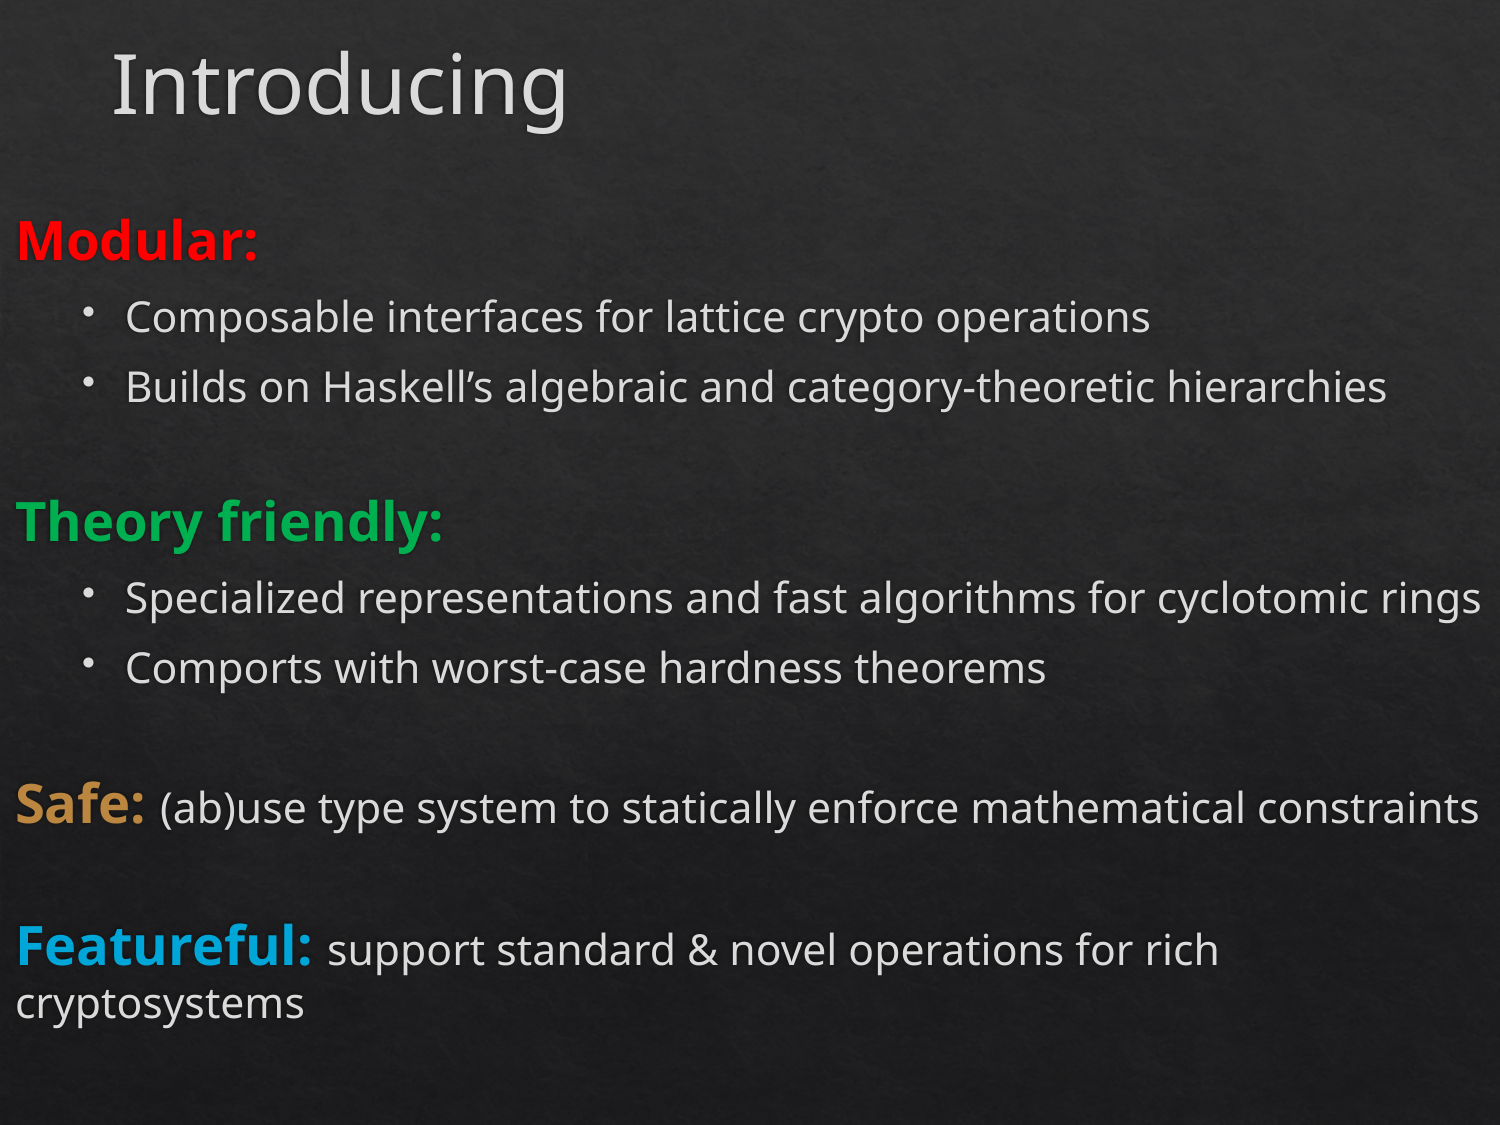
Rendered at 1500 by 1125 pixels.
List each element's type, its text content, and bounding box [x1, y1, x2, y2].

list Modular: Composable interfaces for lattice crypto operations Builds on Haskell’s algebraic and category-theoretic hierarchies Theory friendly: Specialized representations and fast algorithms for cyclotomic rings Comports with worst-case hardness theorems Safe: (ab)use type system to statically enforce mathematical constraints Featureful: support standard & novel operations for rich cryptosystems [0, 198, 1500, 1063]
